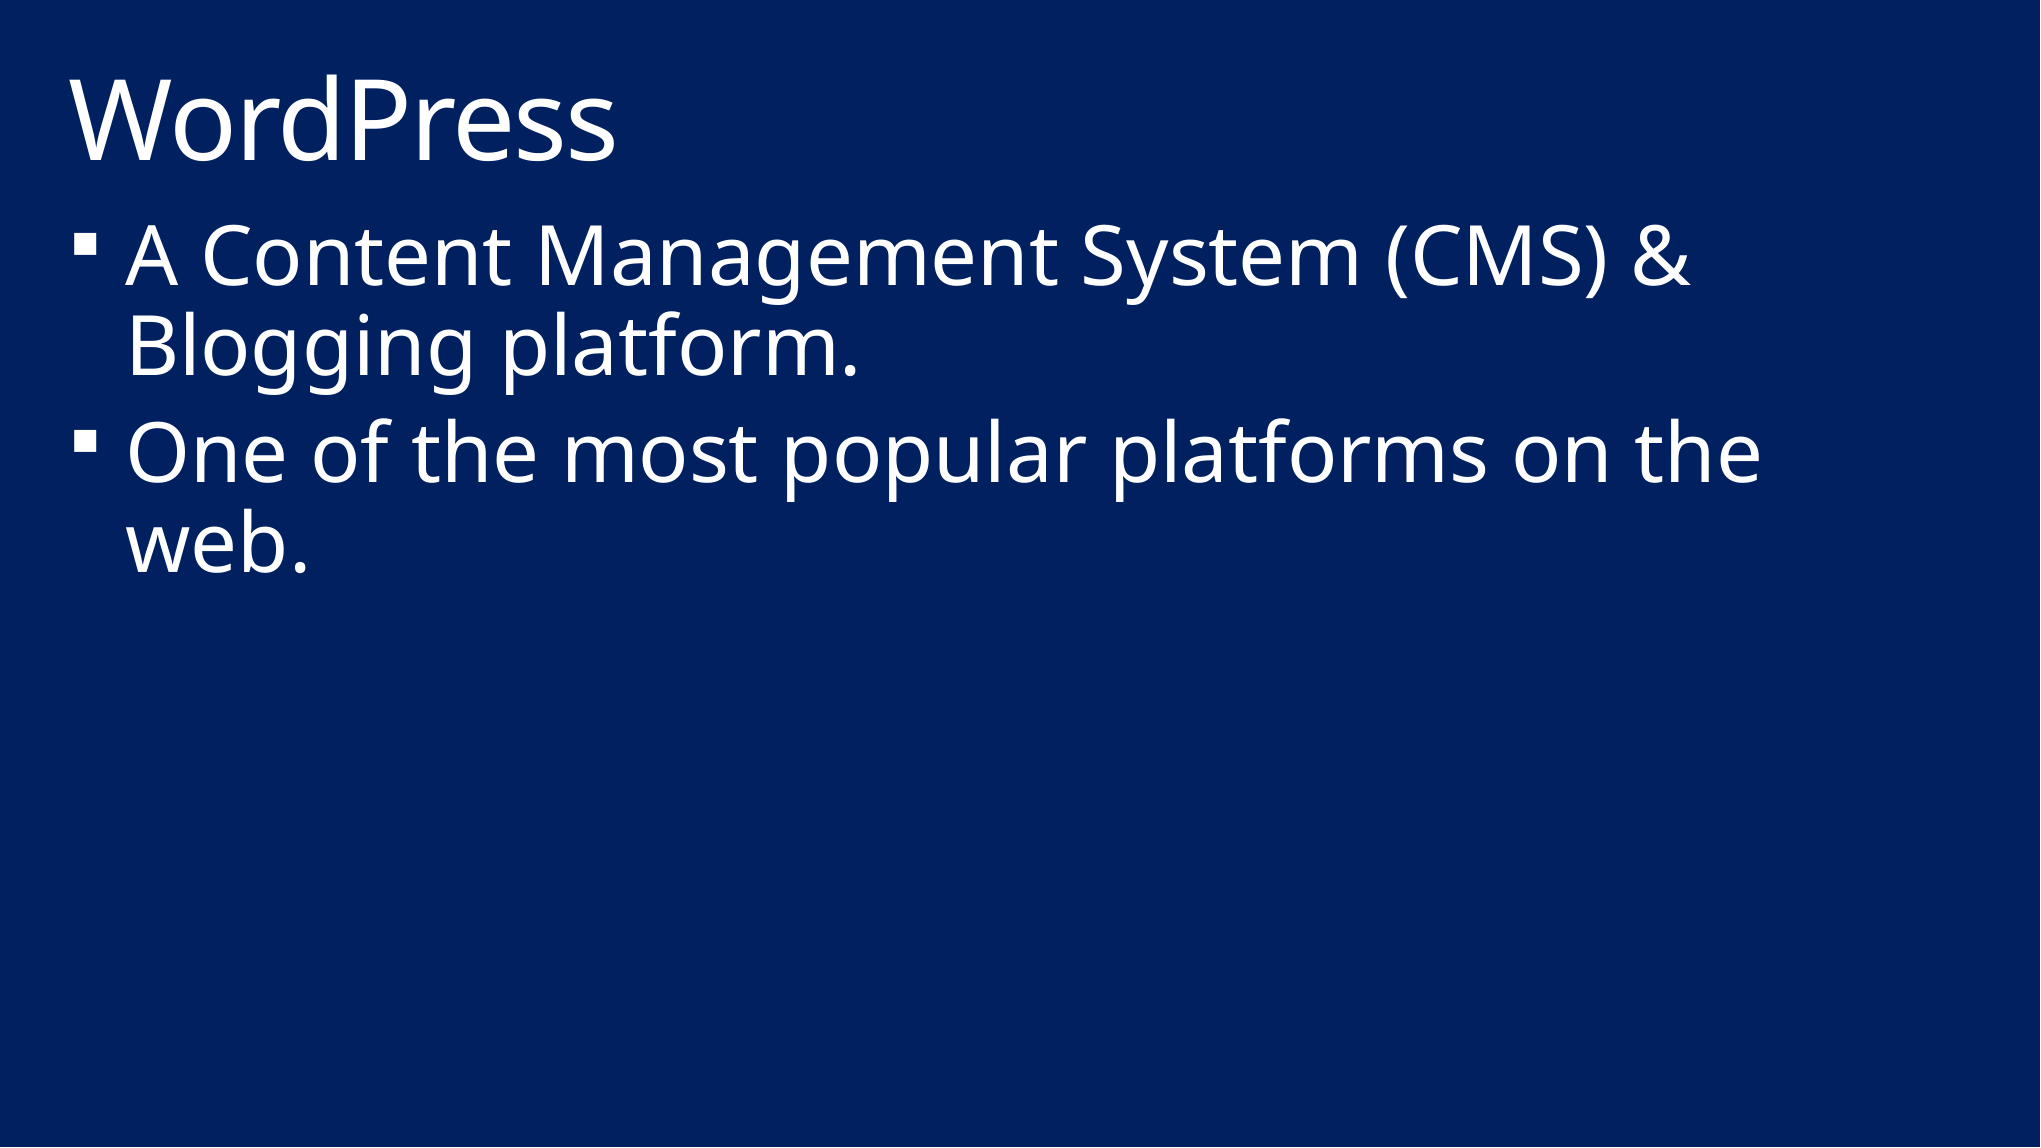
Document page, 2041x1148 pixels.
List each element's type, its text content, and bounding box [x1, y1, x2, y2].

list A Content Management System (CMS) & Blogging platform. One of the most popular platforms on the web. [45, 199, 1996, 634]
title WordPress [45, 48, 1996, 199]
